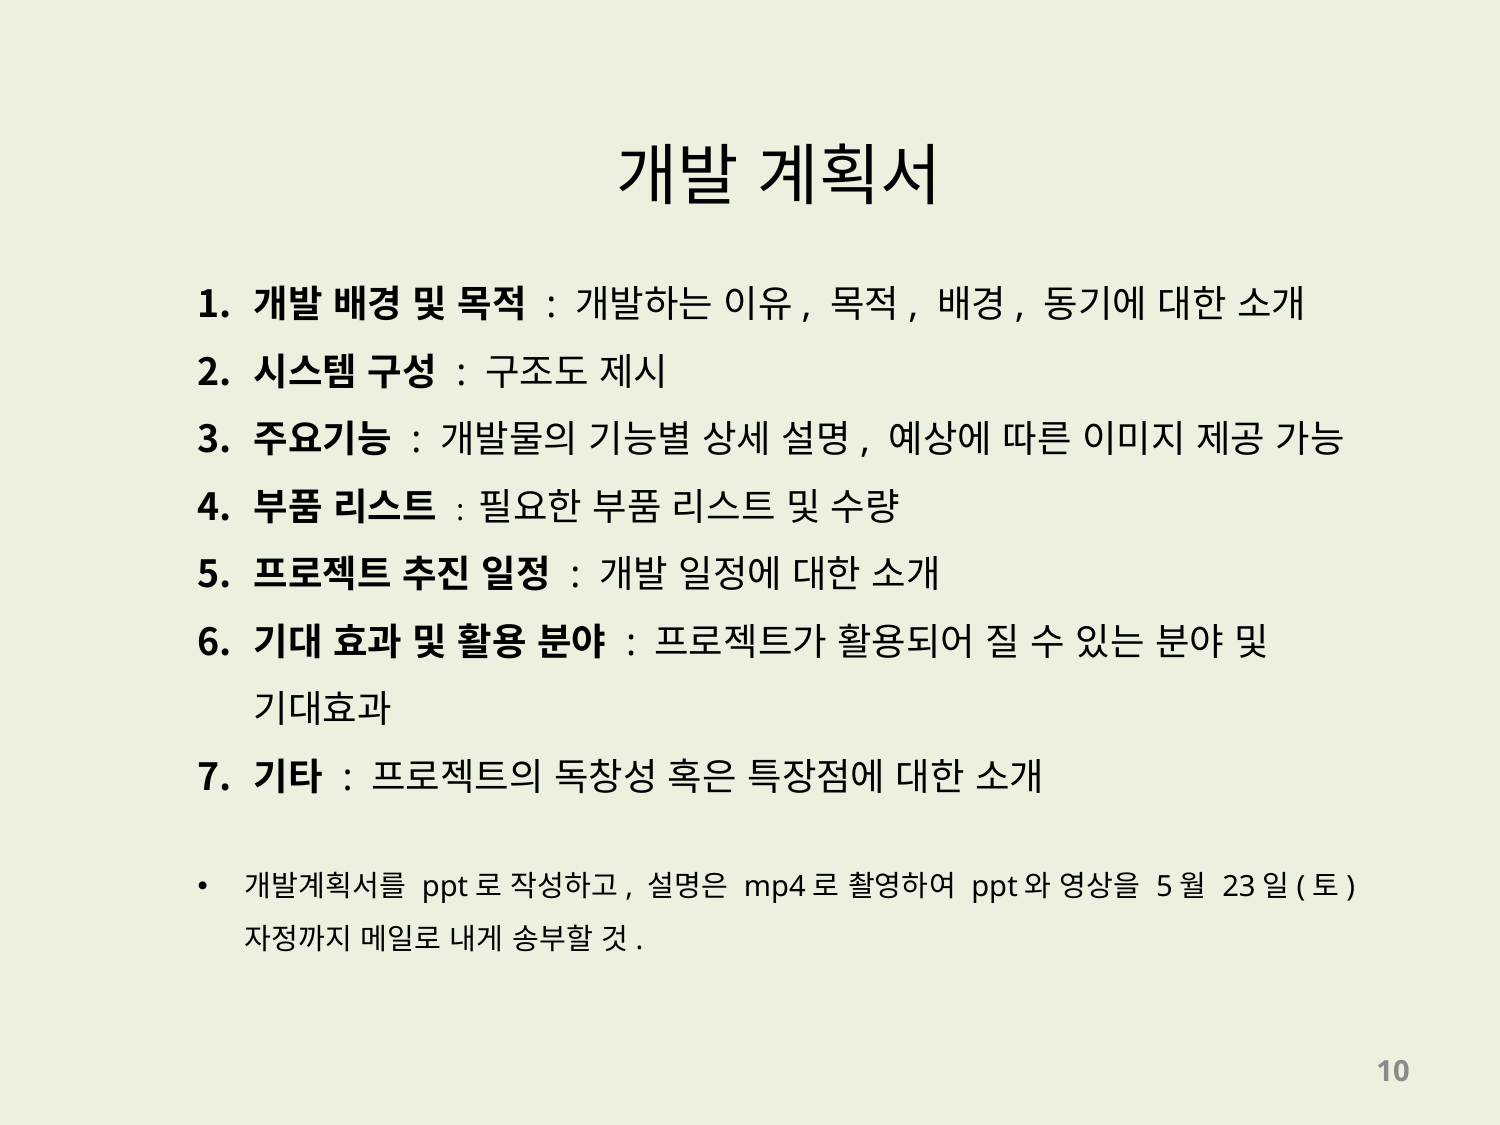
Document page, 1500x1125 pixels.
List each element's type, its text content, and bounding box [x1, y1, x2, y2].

slide_number 10 [1074, 1042, 1425, 1103]
text_box 개발 계획서 개발 배경 및 목적 : 개발하는 이유, 목적, 배경, 동기에 대한 소개 시스템 구성 : 구조도 제시 주요기능 : 개발물의 기능별 상세 설명, 예상에 따른 이미지 제공 가능 부품 리스트 : 필요한 부품 리스트 및 수량 프로젝트 추진 일정 : 개발 일정에 대한 소개 기대 효과 및 활용 분야 : 프로젝트가 활용되어 질 수 있는 분야 및 기대효과 기타 : 프로젝트의 독창성 혹은 특장점에 대한 소개 개발계획서를 ppt로 작성하고, 설명은 mp4로 촬영하여 ppt와 영상을 5월 23일(토) 자정까지 메일로 내게 송부할 것. [182, 125, 1376, 963]
